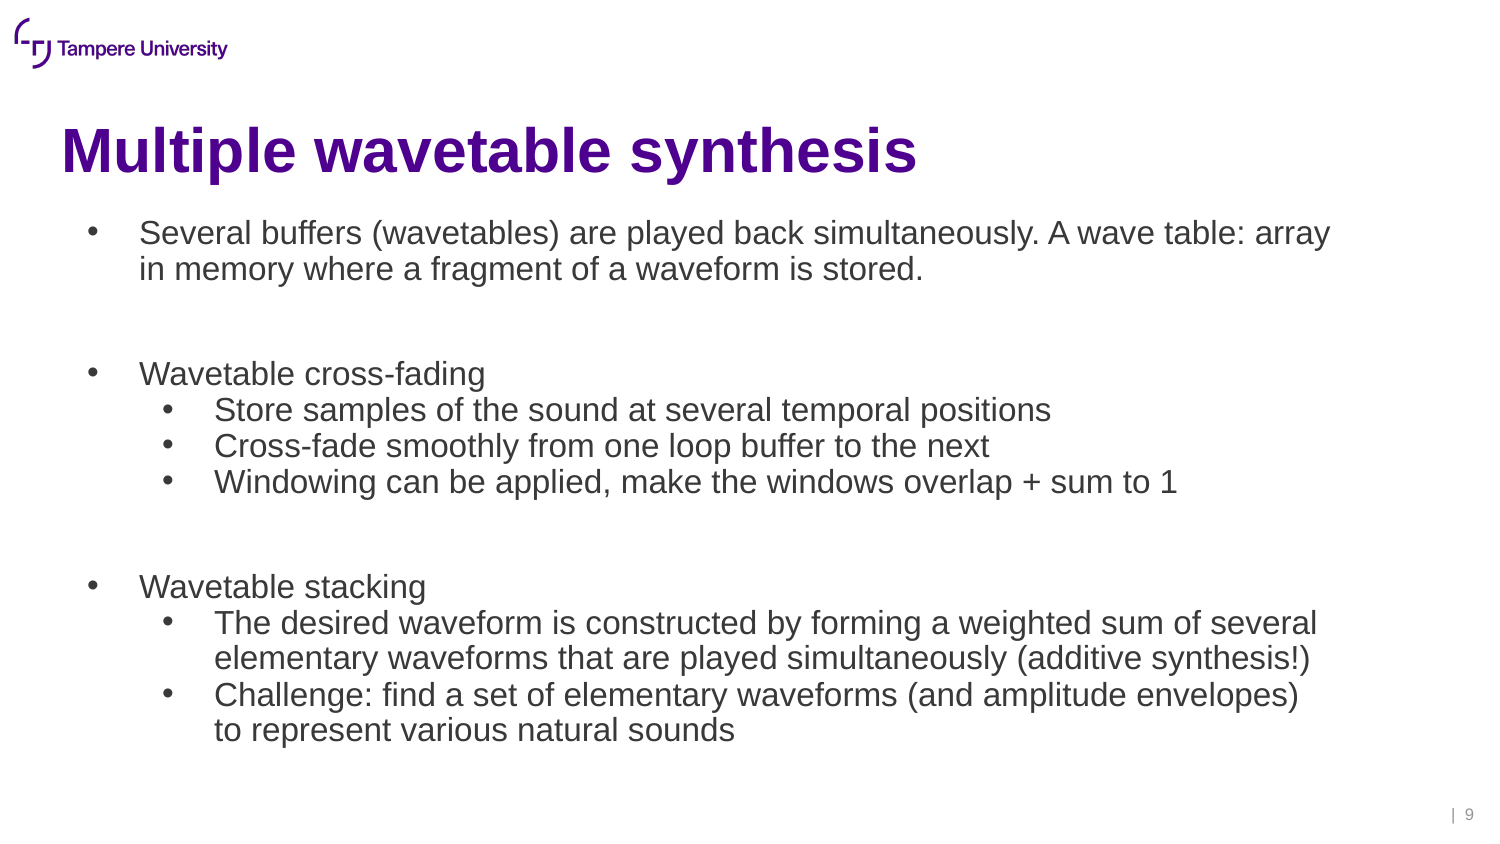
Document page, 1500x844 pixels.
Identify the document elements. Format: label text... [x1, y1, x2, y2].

title Multiple wavetable synthesis [50, 112, 1345, 192]
picture [3, 4, 241, 80]
list Several buffers (wavetables) are played back simultaneously. A wave table: array in memory where a fragment of a waveform is stored. Wavetable cross-fading Store samples of the sound at several temporal positions Cross-fade smoothly from one loop buffer to the next Windowing can be applied, make the windows overlap + sum to 1 Wavetable stacking The desired waveform is constructed by forming a weighted sum of several elementary waveforms that are played simultaneously (additive synthesis!) Challenge: find a set of elementary waveforms (and amplitude envelopes) to represent various natural sounds [52, 210, 1347, 786]
slide_number | 9 [1439, 798, 1486, 830]
